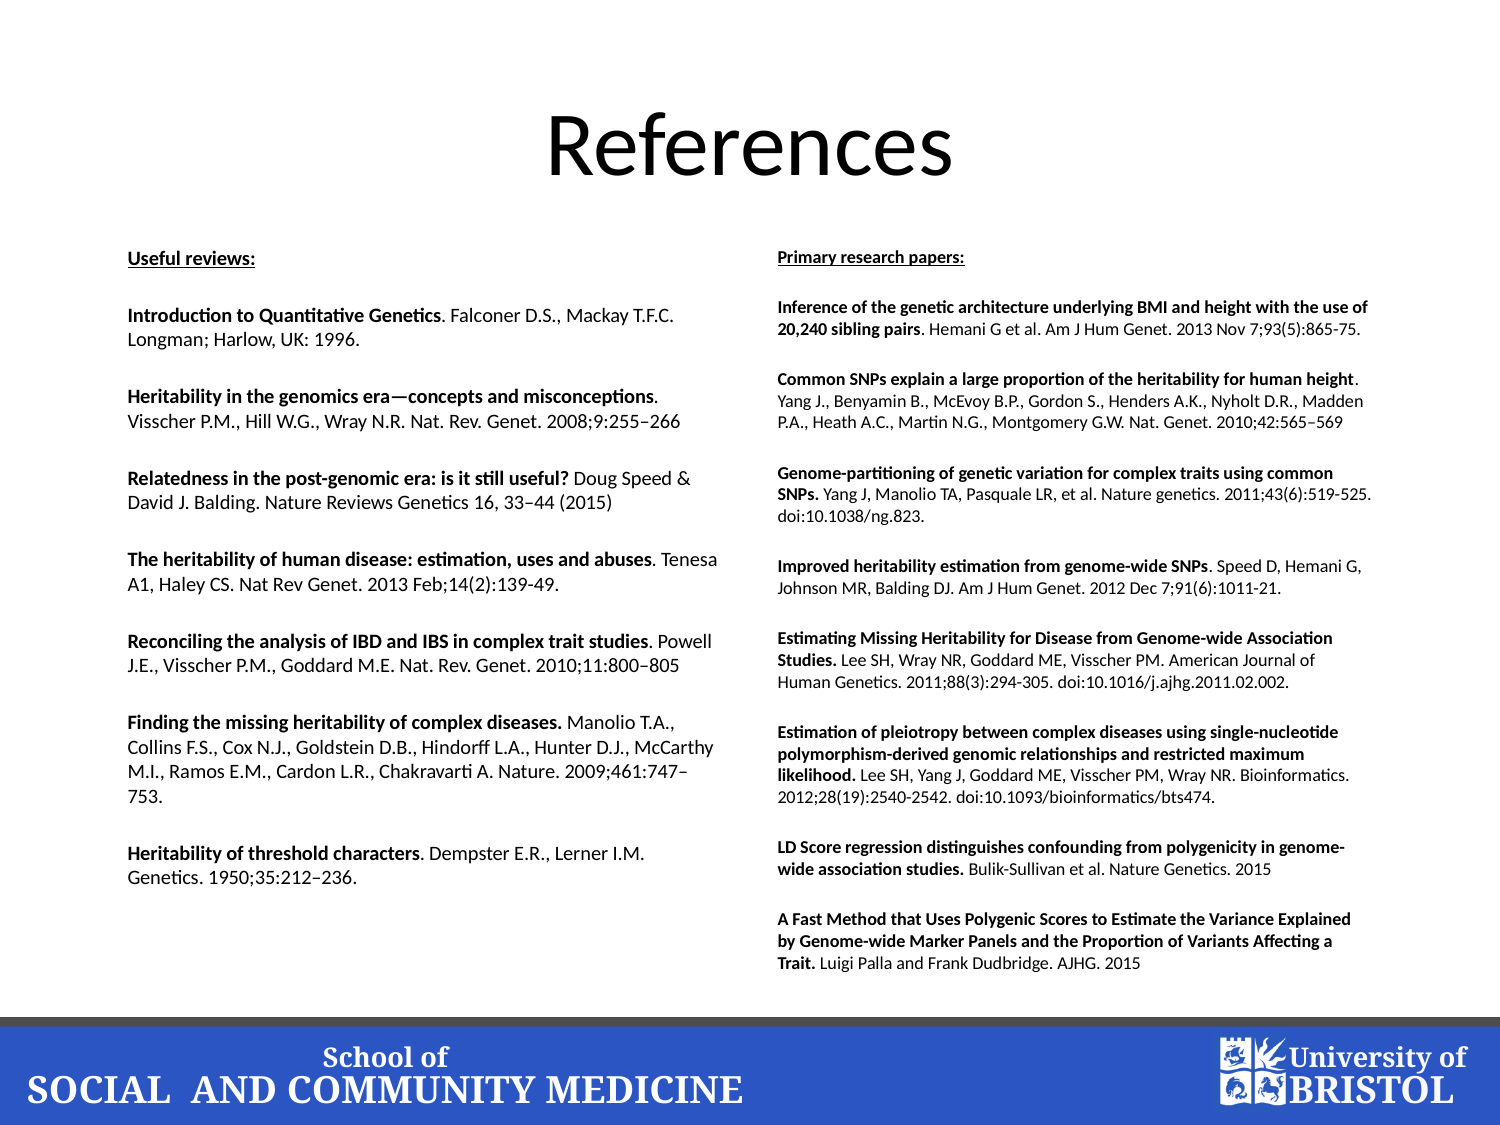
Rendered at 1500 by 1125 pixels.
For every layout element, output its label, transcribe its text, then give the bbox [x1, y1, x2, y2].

picture [1214, 1031, 1288, 1113]
title References [75, 45, 1425, 233]
list Primary research papers: Inference of the genetic architecture underlying BMI and height with the use of 20,240 sibling pairs. Hemani G et al. Am J Hum Genet. 2013 Nov 7;93(5):865-75. Common SNPs explain a large proportion of the heritability for human height. Yang J., Benyamin B., McEvoy B.P., Gordon S., Henders A.K., Nyholt D.R., Madden P.A., Heath A.C., Martin N.G., Montgomery G.W. Nat. Genet. 2010;42:565–569 Genome-partitioning of genetic variation for complex traits using common SNPs. Yang J, Manolio TA, Pasquale LR, et al. Nature genetics. 2011;43(6):519-525. doi:10.1038/ng.823. Improved heritability estimation from genome-wide SNPs. Speed D, Hemani G, Johnson MR, Balding DJ. Am J Hum Genet. 2012 Dec 7;91(6):1011-21. Estimating Missing Heritability for Disease from Genome-wide Association Studies. Lee SH, Wray NR, Goddard ME, Visscher PM. American Journal of Human Genetics. 2011;88(3):294-305. doi:10.1016/j.ajhg.2011.02.002. Estimation of pleiotropy between complex diseases using single-nucleotide polymorphism-derived genomic relationships and restricted maximum likelihood. Lee SH, Yang J, Goddard ME, Visscher PM, Wray NR. Bioinformatics. 2012;28(19):2540-2542. doi:10.1093/bioinformatics/bts474. LD Score regression distinguishes confounding from polygenicity in genome-wide association studies. Bulik-Sullivan et al. Nature Genetics. 2015 A Fast Method that Uses Polygenic Scores to Estimate the Variance Explained by Genome-wide Marker Panels and the Proportion of Variants Affecting a Trait. Luigi Palla and Frank Dudbridge. AJHG. 2015 [762, 237, 1388, 1010]
list Useful reviews: Introduction to Quantitative Genetics. Falconer D.S., Mackay T.F.C. Longman; Harlow, UK: 1996. Heritability in the genomics era—concepts and misconceptions. Visscher P.M., Hill W.G., Wray N.R. Nat. Rev. Genet. 2008;9:255–266 Relatedness in the post-genomic era: is it still useful? Doug Speed & David J. Balding. Nature Reviews Genetics 16, 33–44 (2015) The heritability of human disease: estimation, uses and abuses. Tenesa A1, Haley CS. Nat Rev Genet. 2013 Feb;14(2):139-49. Reconciling the analysis of IBD and IBS in complex trait studies. Powell J.E., Visscher P.M., Goddard M.E. Nat. Rev. Genet. 2010;11:800–805 Finding the missing heritability of complex diseases. Manolio T.A., Collins F.S., Cox N.J., Goldstein D.B., Hindorff L.A., Hunter D.J., McCarthy M.I., Ramos E.M., Cardon L.R., Chakravarti A. Nature. 2009;461:747–753. Heritability of threshold characters. Dempster E.R., Lerner I.M. Genetics. 1950;35:212–236. [112, 237, 738, 913]
